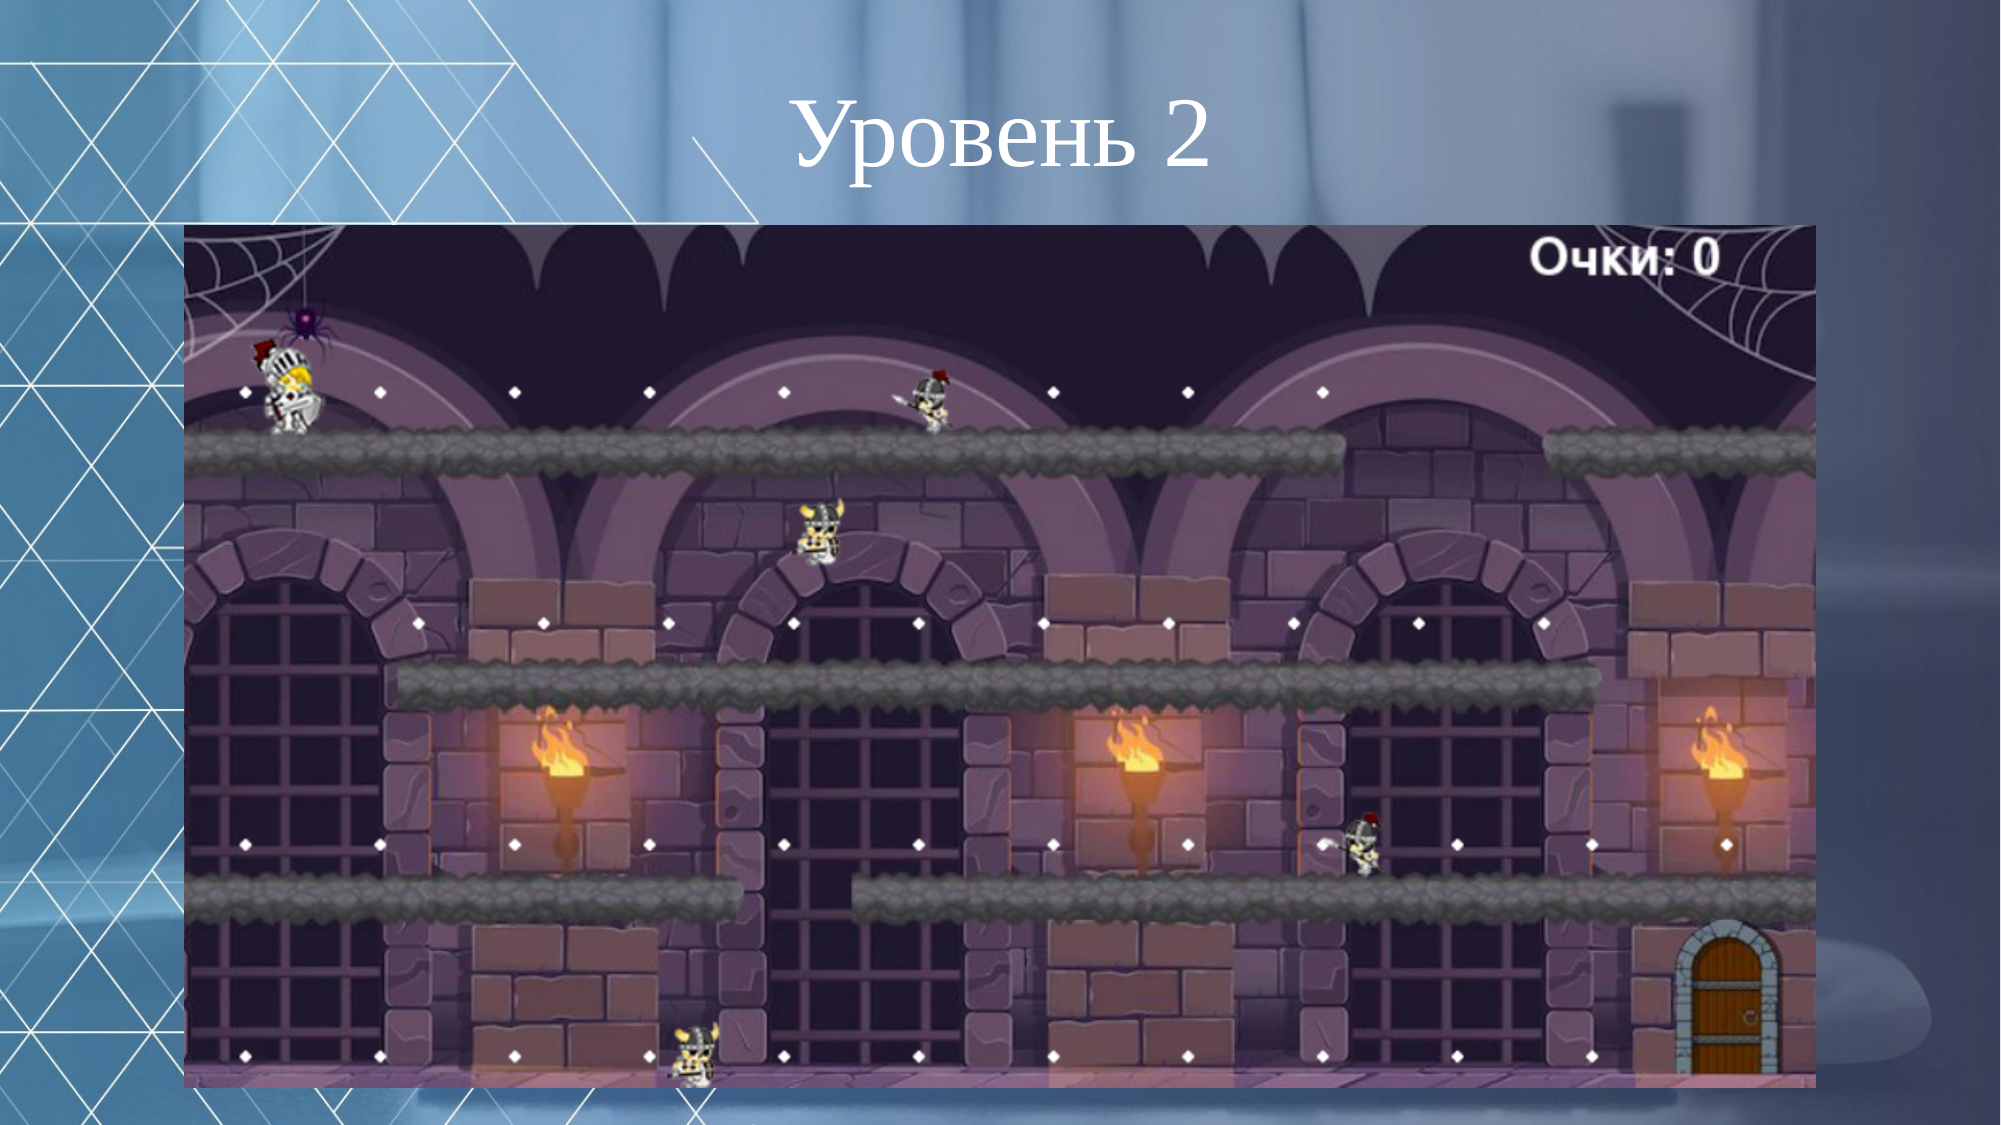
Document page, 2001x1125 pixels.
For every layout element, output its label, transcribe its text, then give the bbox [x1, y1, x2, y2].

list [184, 225, 1816, 1088]
picture [0, 0, 2001, 1125]
title Уровень 2 [137, 24, 1863, 243]
